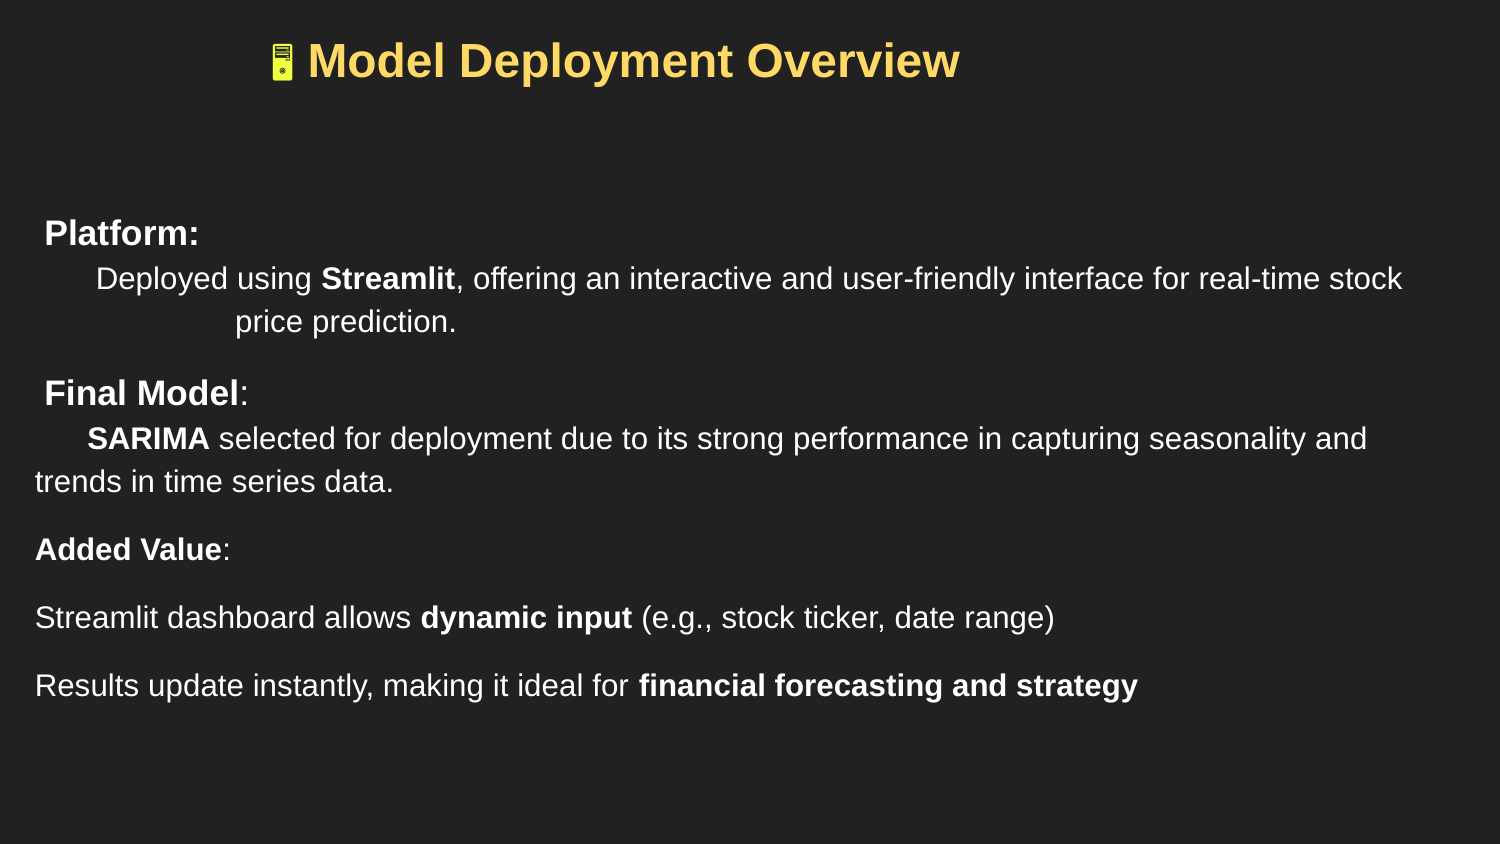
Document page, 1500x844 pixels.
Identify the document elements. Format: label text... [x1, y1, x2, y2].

text_box 🖥️ Model Deployment Overview [255, 14, 1018, 114]
text_box Platform: Deployed using Streamlit, offering an interactive and user-friendly interface for real-time stock price prediction. Final Model: SARIMA selected for deployment due to its strong performance in capturing seasonality and trends in time series data. Added Value: Streamlit dashboard allows dynamic input (e.g., stock ticker, date range) Results update instantly, making it ideal for financial forecasting and strategy [19, 131, 1460, 786]
